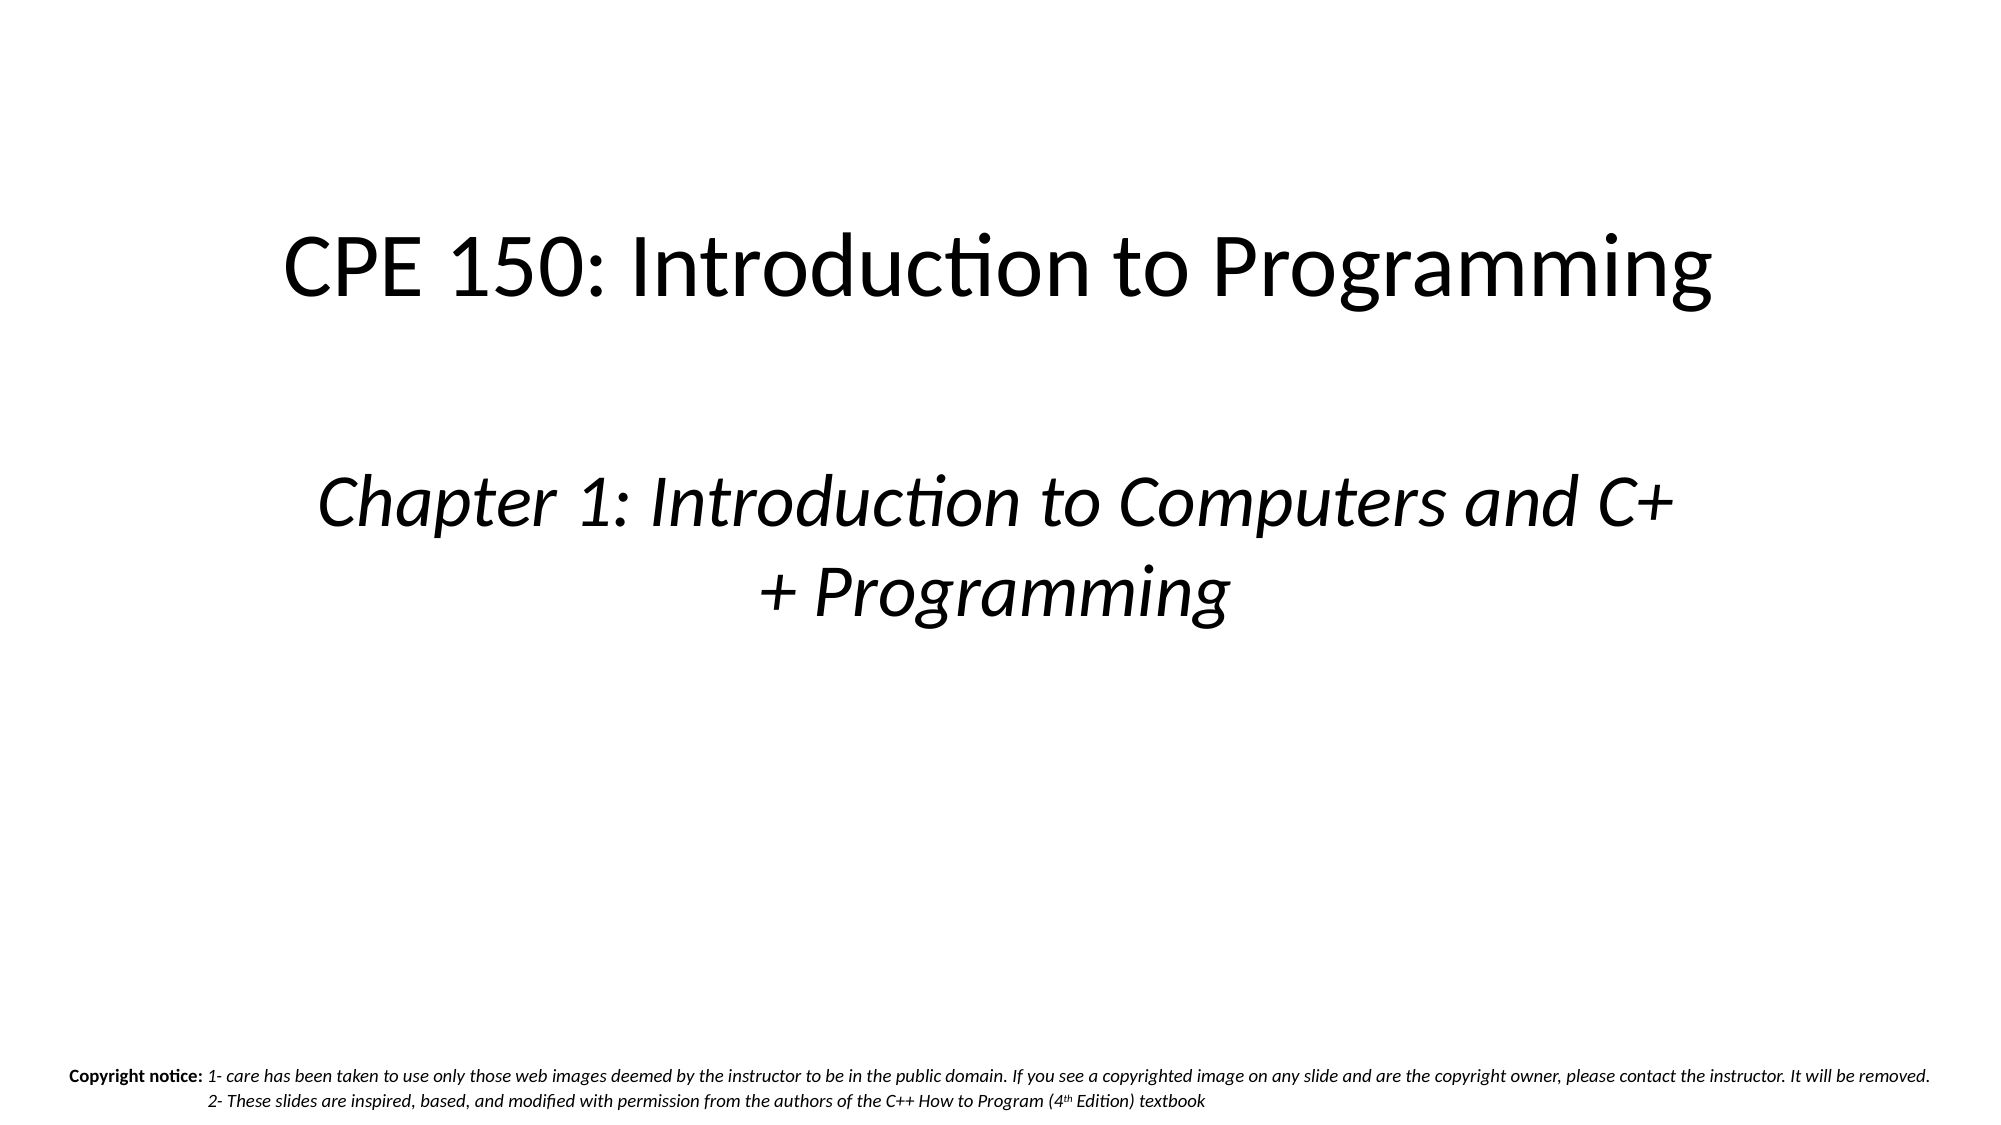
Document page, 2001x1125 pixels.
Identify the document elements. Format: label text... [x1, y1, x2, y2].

text_box Copyright notice: 1- care has been taken to use only those web images deemed by the instructor to be in the public domain. If you see a copyrighted image on any slide and are the copyright owner, please contact the instructor. It will be removed. [0, 1056, 2000, 1094]
text_box 2- These slides are inspired, based, and modified with permission from the authors of the C++ How to Program (4th Edition) textbook [192, 1081, 1927, 1119]
title CPE 150: Introduction to Programming [249, 184, 1750, 325]
text_box Chapter 1: Introduction to Computers and C++ Programming [286, 443, 1706, 639]
